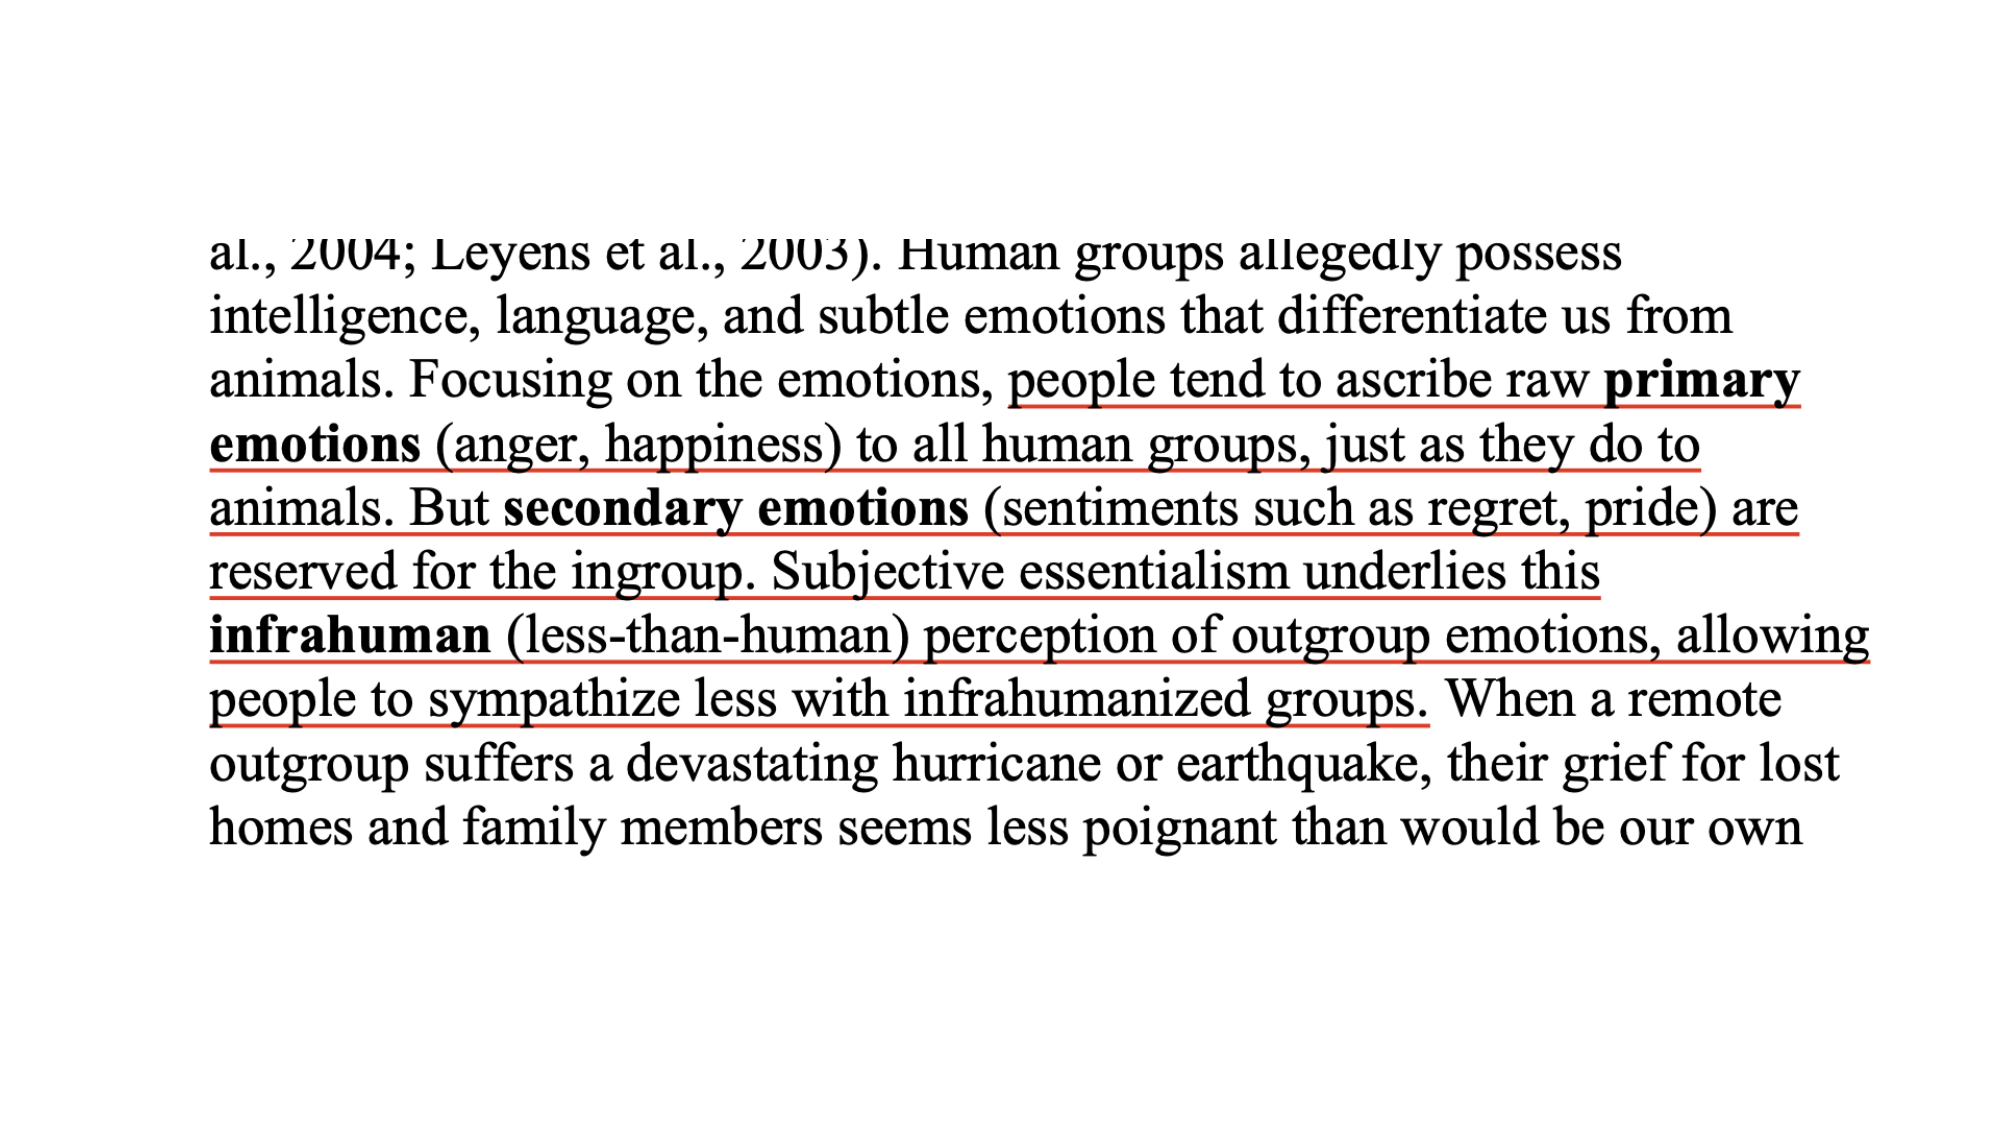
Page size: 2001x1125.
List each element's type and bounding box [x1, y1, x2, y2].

picture [58, 239, 1942, 886]
